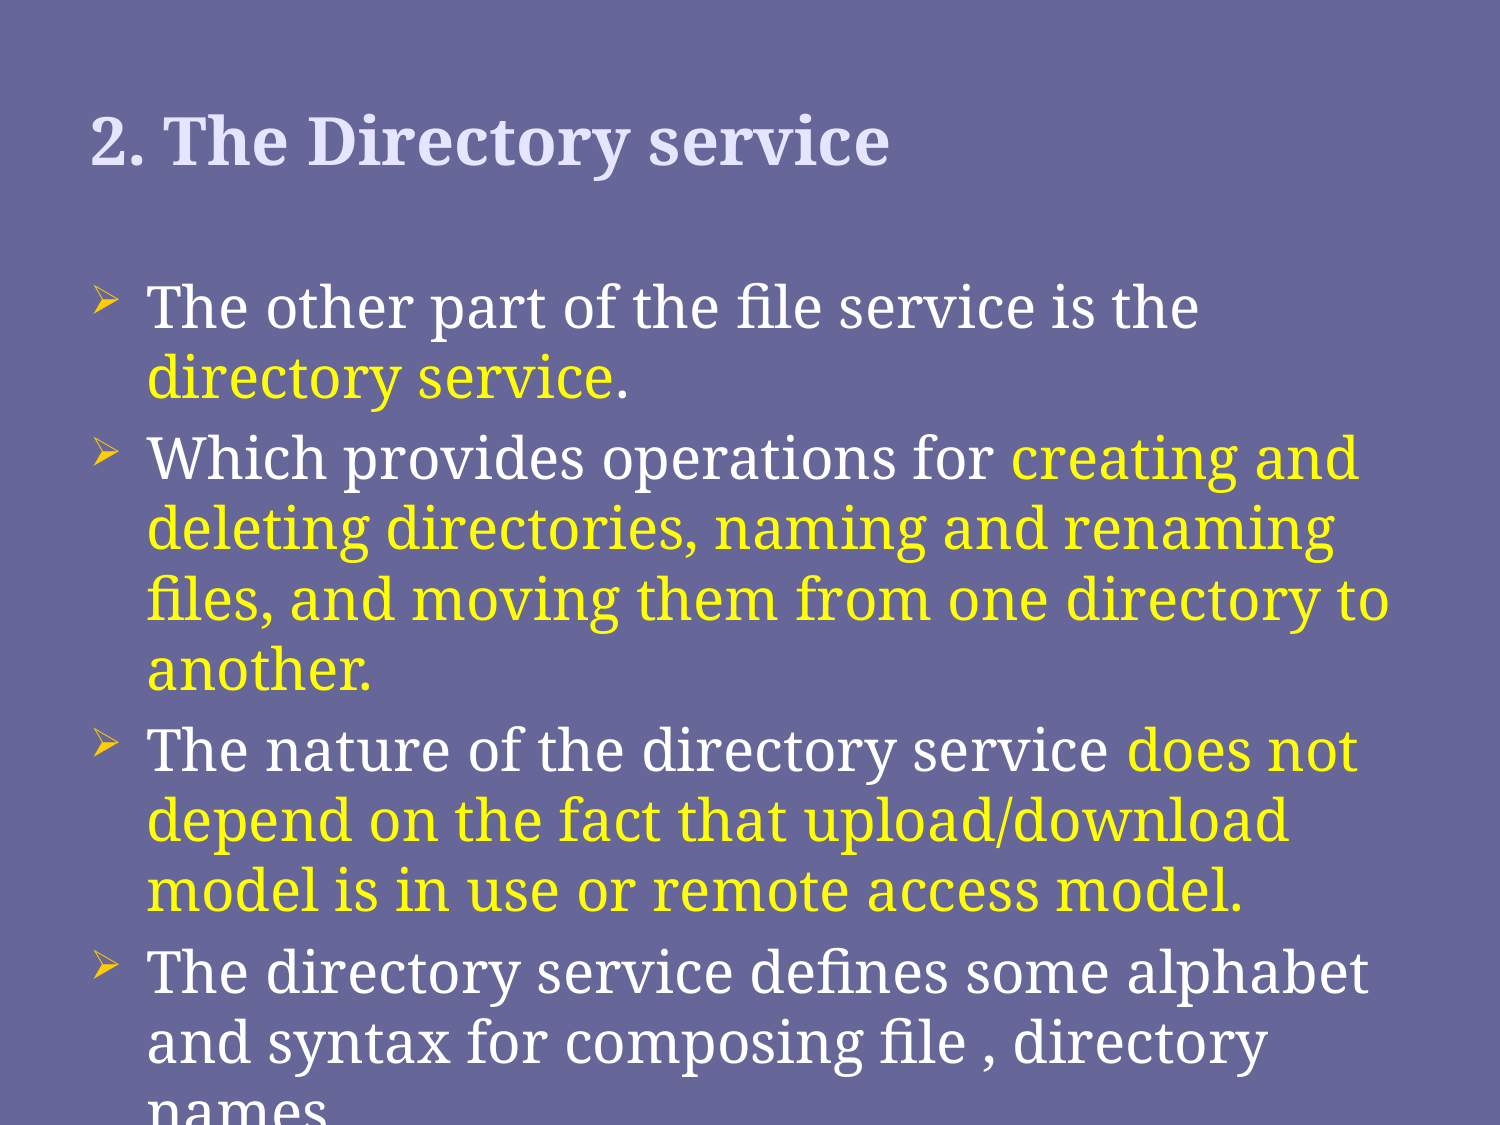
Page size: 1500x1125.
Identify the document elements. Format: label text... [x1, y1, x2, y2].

title 2. The Directory service [74, 44, 1426, 233]
list The other part of the file service is the directory service. Which provides operations for creating and deleting directories, naming and renaming files, and moving them from one directory to another. The nature of the directory service does not depend on the fact that upload/download model is in use or remote access model. The directory service defines some alphabet and syntax for composing file , directory names. Some system divide file names into two parts. [74, 262, 1426, 1101]
